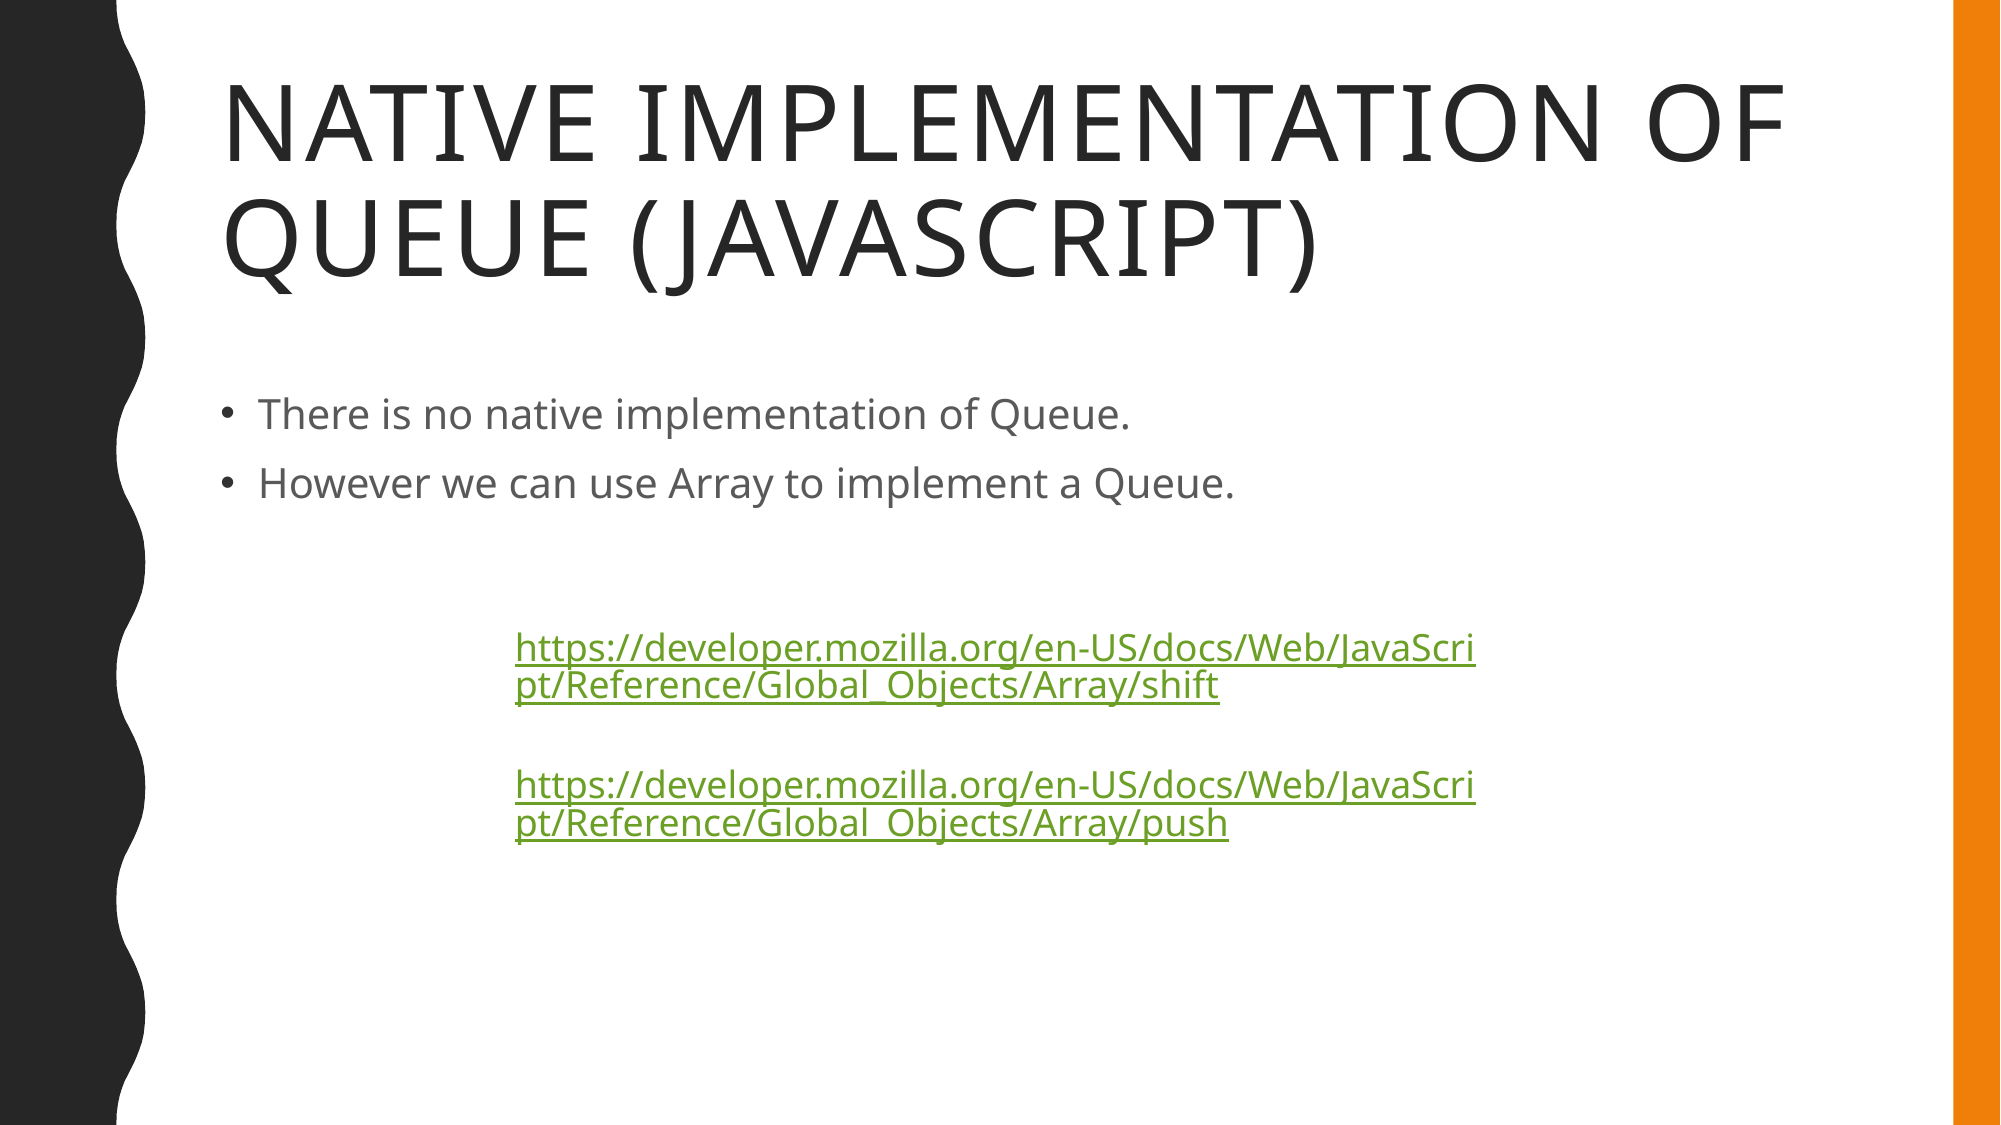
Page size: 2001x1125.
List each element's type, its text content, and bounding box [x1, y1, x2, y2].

list There is no native implementation of Queue. However we can use Array to implement a Queue. [205, 375, 1875, 965]
text_box https://developer.mozilla.org/en-US/docs/Web/JavaScript/Reference/Global_Objects/Array/shift [500, 616, 1500, 683]
title Native implementation of queue (javascript) [205, 62, 1875, 308]
text_box https://developer.mozilla.org/en-US/docs/Web/JavaScript/Reference/Global_Objects/Array/push [500, 754, 1500, 820]
